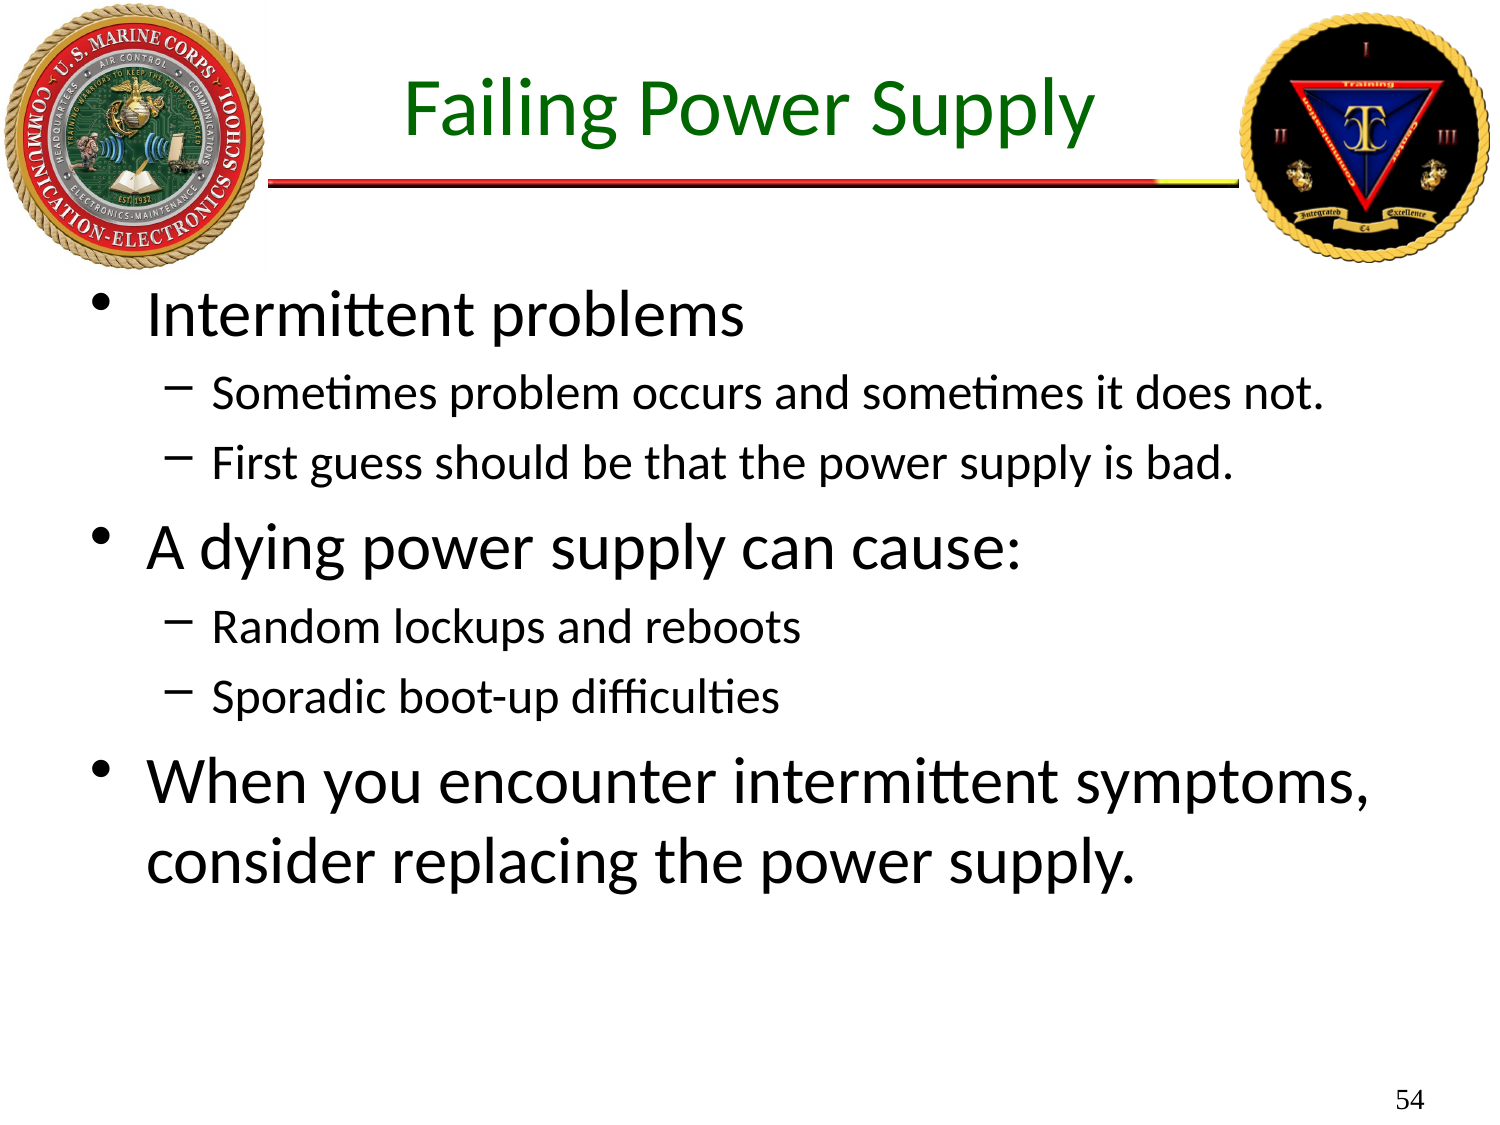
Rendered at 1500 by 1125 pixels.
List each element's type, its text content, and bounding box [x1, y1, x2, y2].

picture [0, 0, 268, 274]
picture [1239, 12, 1490, 263]
list Intermittent problems Sometimes problem occurs and sometimes it does not. First guess should be that the power supply is bad. A dying power supply can cause: Random lockups and reboots Sporadic boot-up difficulties When you encounter intermittent symptoms, consider replacing the power supply. [75, 262, 1425, 1005]
title Failing Power Supply [75, 45, 1425, 233]
